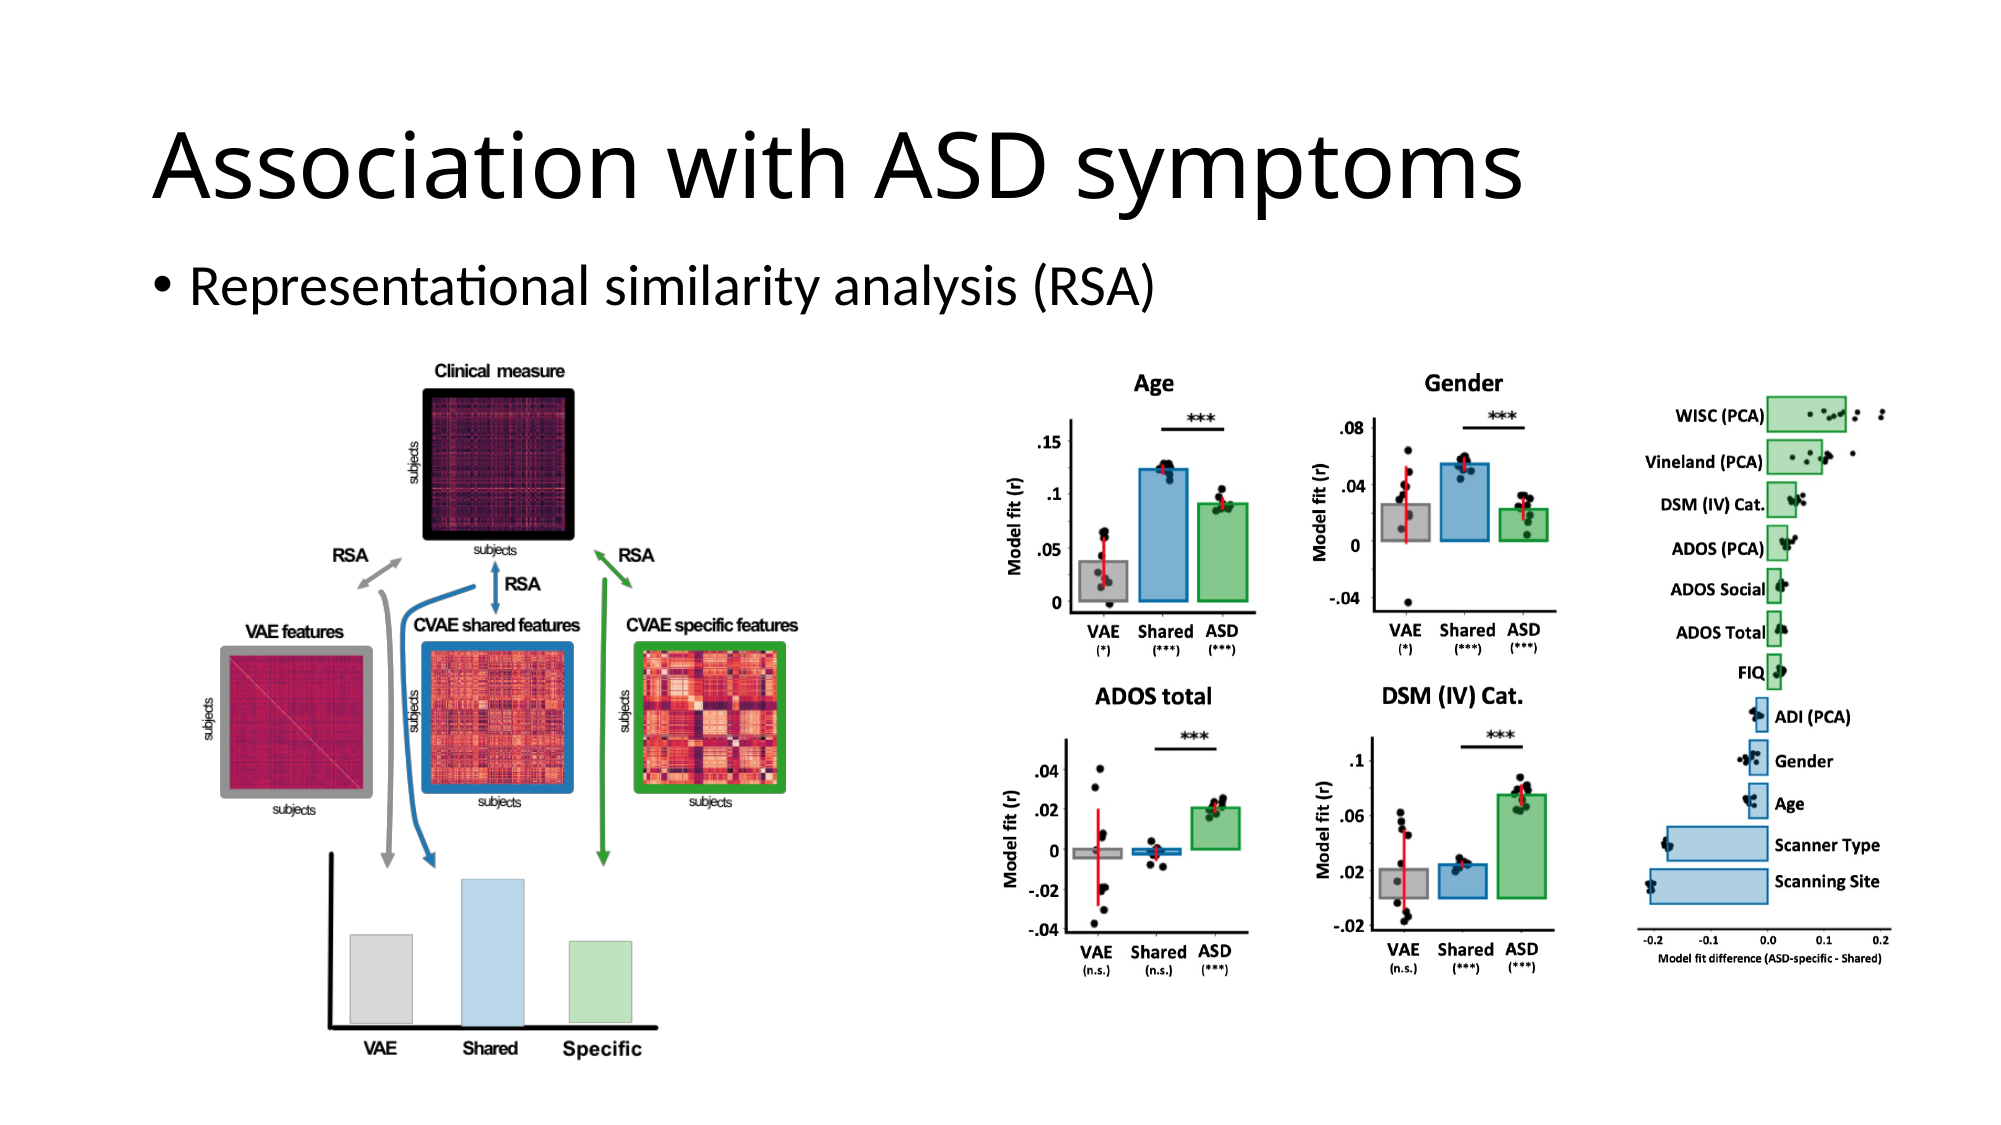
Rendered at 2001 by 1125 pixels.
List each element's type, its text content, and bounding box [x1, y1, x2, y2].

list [194, 353, 807, 1068]
text_box Representational similarity analysis (RSA) [137, 247, 1863, 339]
picture [1627, 384, 1924, 983]
title Association with ASD symptoms [137, 59, 1863, 247]
picture [985, 373, 1582, 983]
